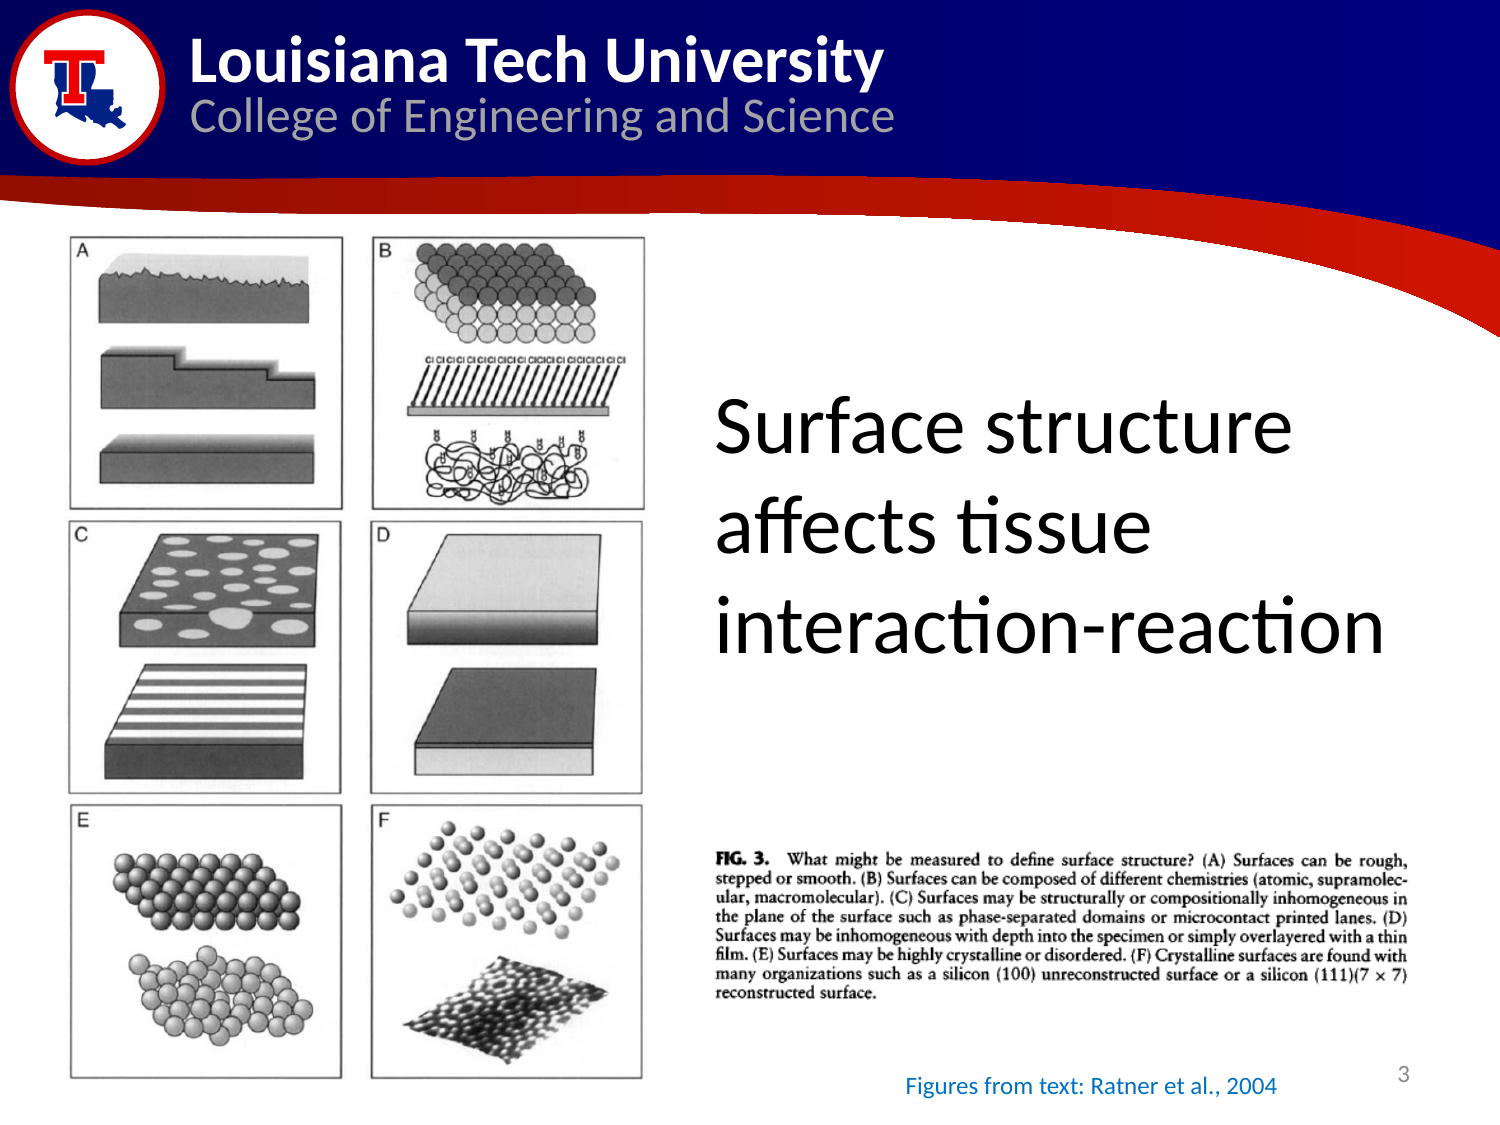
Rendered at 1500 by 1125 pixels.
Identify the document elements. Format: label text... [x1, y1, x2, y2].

picture [66, 233, 651, 513]
list Surface structure affects tissue interaction-reaction [699, 362, 1425, 788]
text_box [0, 0, 1500, 338]
slide_number 3 [1074, 1042, 1425, 1103]
picture [63, 516, 651, 1085]
picture [712, 844, 1416, 1010]
text_box Figures from text: Ratner et al., 2004 [737, 1062, 1293, 1108]
